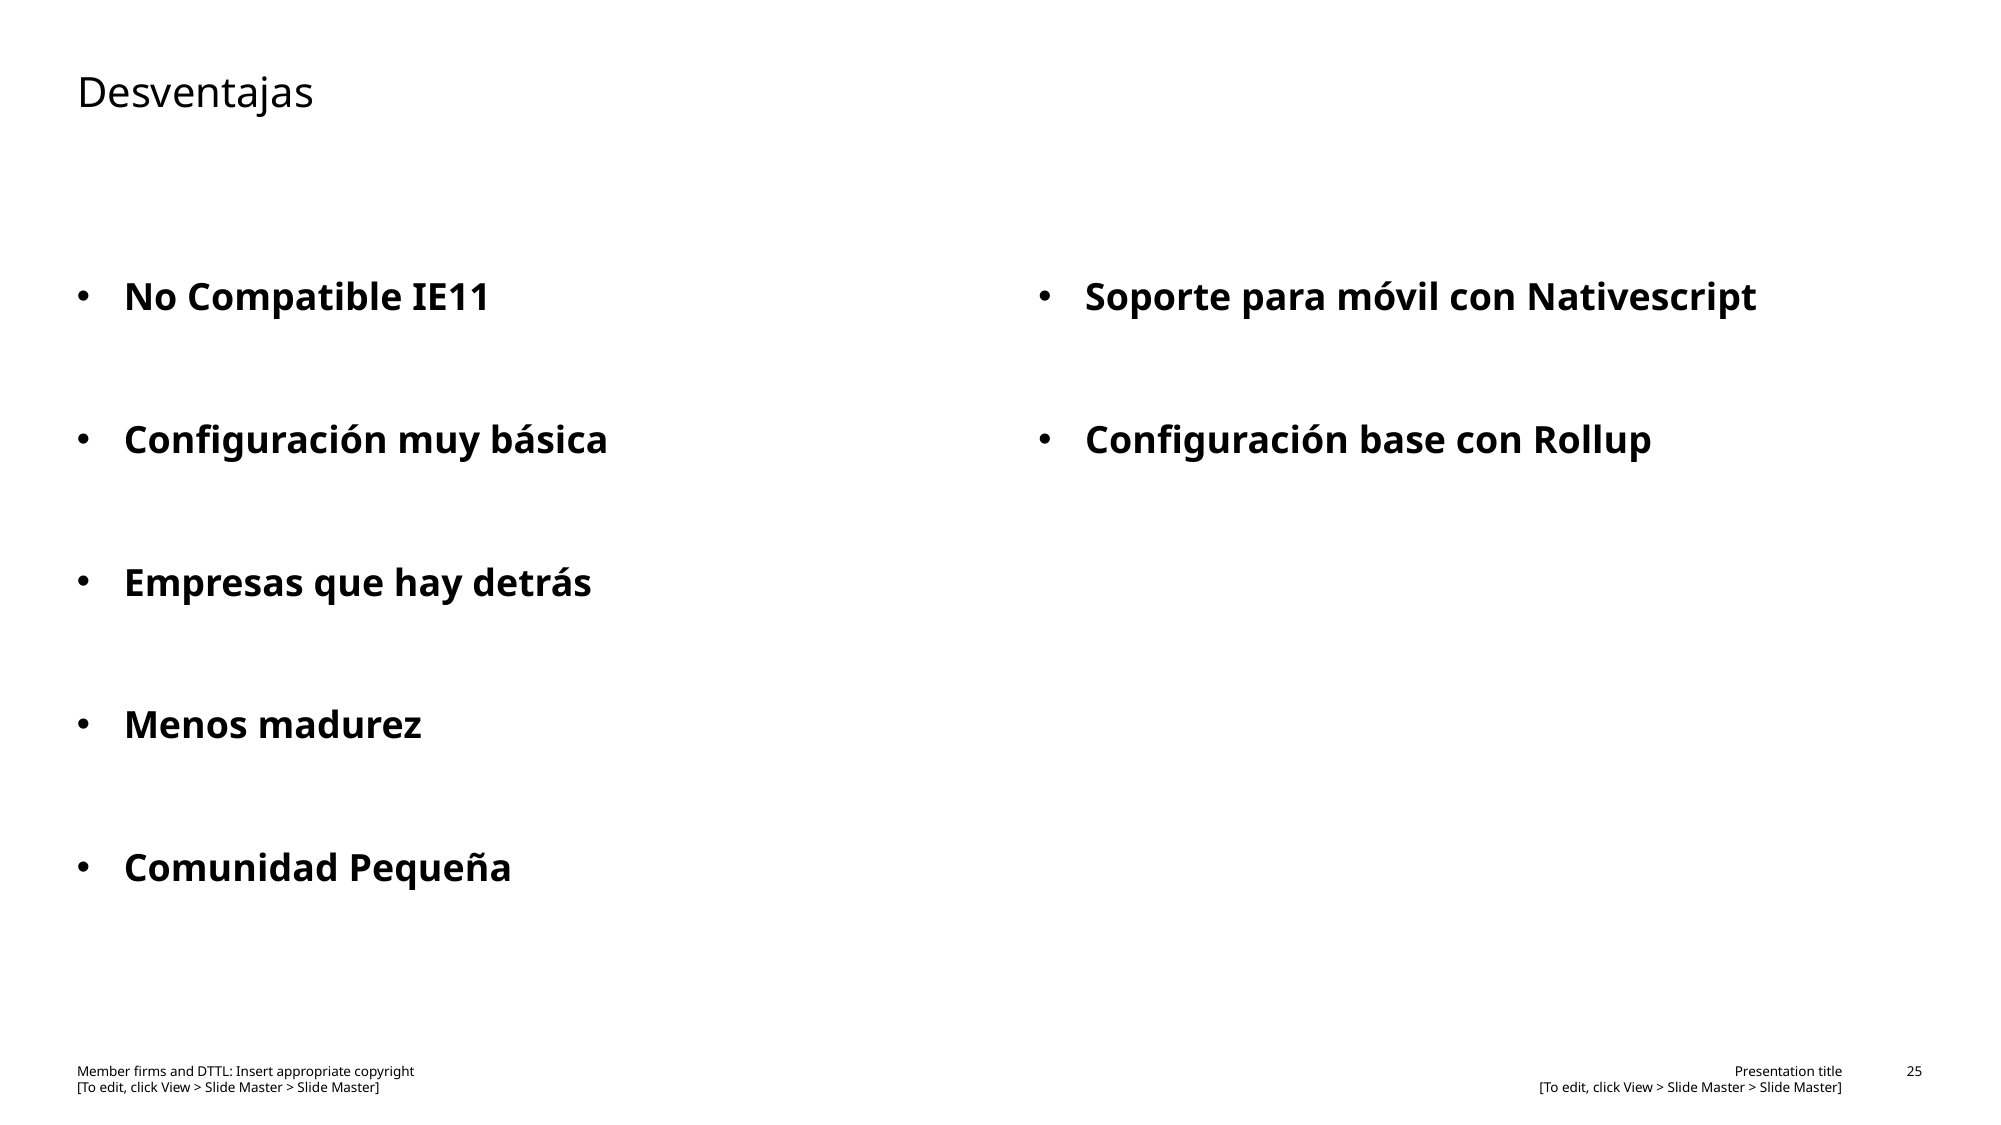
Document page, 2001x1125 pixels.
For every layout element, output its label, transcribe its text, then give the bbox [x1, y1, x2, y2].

list Soporte para móvil con Nativescript Configuración base con Rollup [1038, 273, 2000, 630]
list No Compatible IE11 Configuración muy básica Empresas que hay detrás Menos madurez Comunidad Pequeña [76, 273, 951, 630]
title Desventajas [77, 66, 1923, 121]
